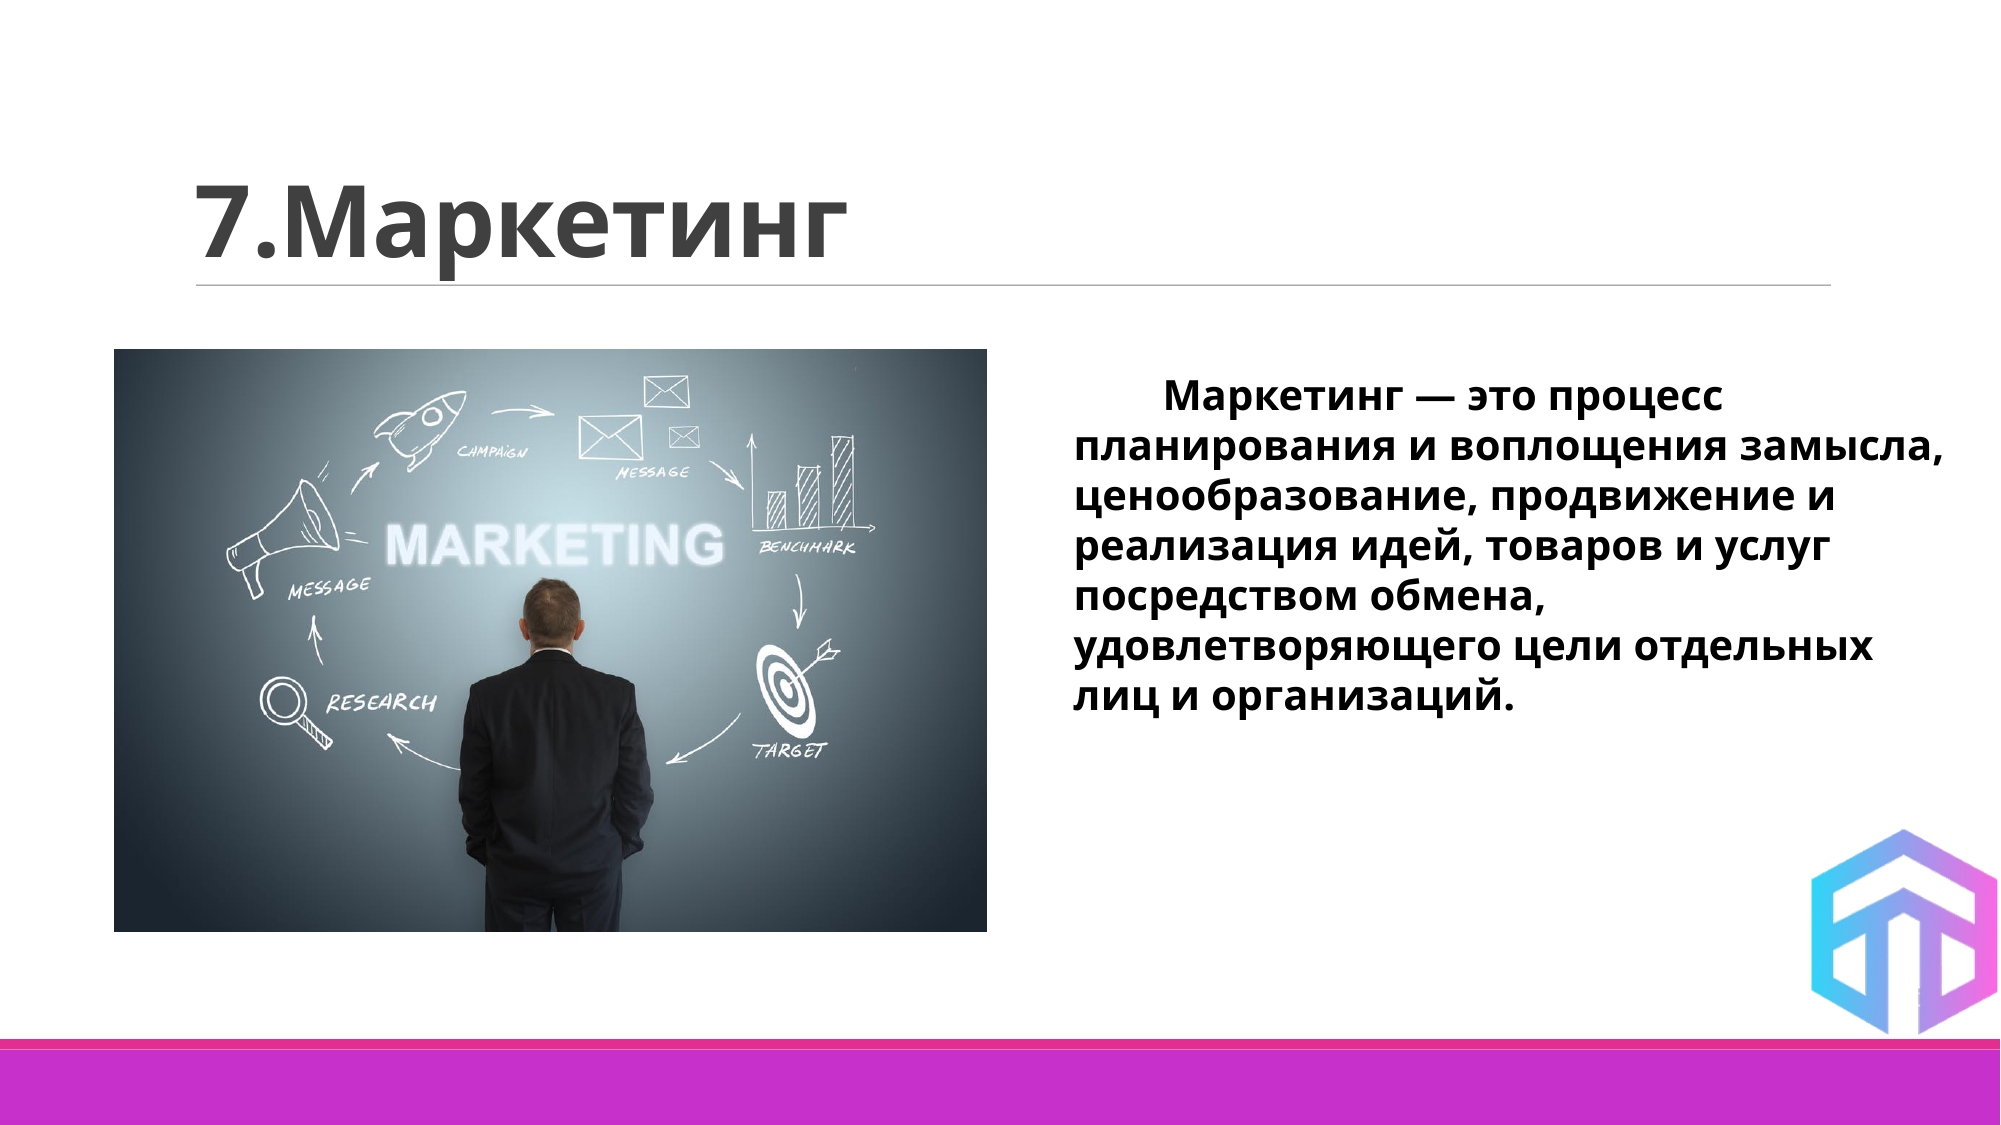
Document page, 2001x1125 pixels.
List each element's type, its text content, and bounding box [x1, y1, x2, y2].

text_box 7.Маркетинг [180, 47, 1830, 285]
picture [113, 349, 987, 932]
text_box Маркетинг — это процесс планирования и воплощения замысла, ценообразование, продвижение и реализация идей, товаров и услуг посредством обмена, удовлетворяющего цели отдельных лиц и организаций. [1059, 361, 1961, 727]
picture [1808, 825, 2000, 1037]
